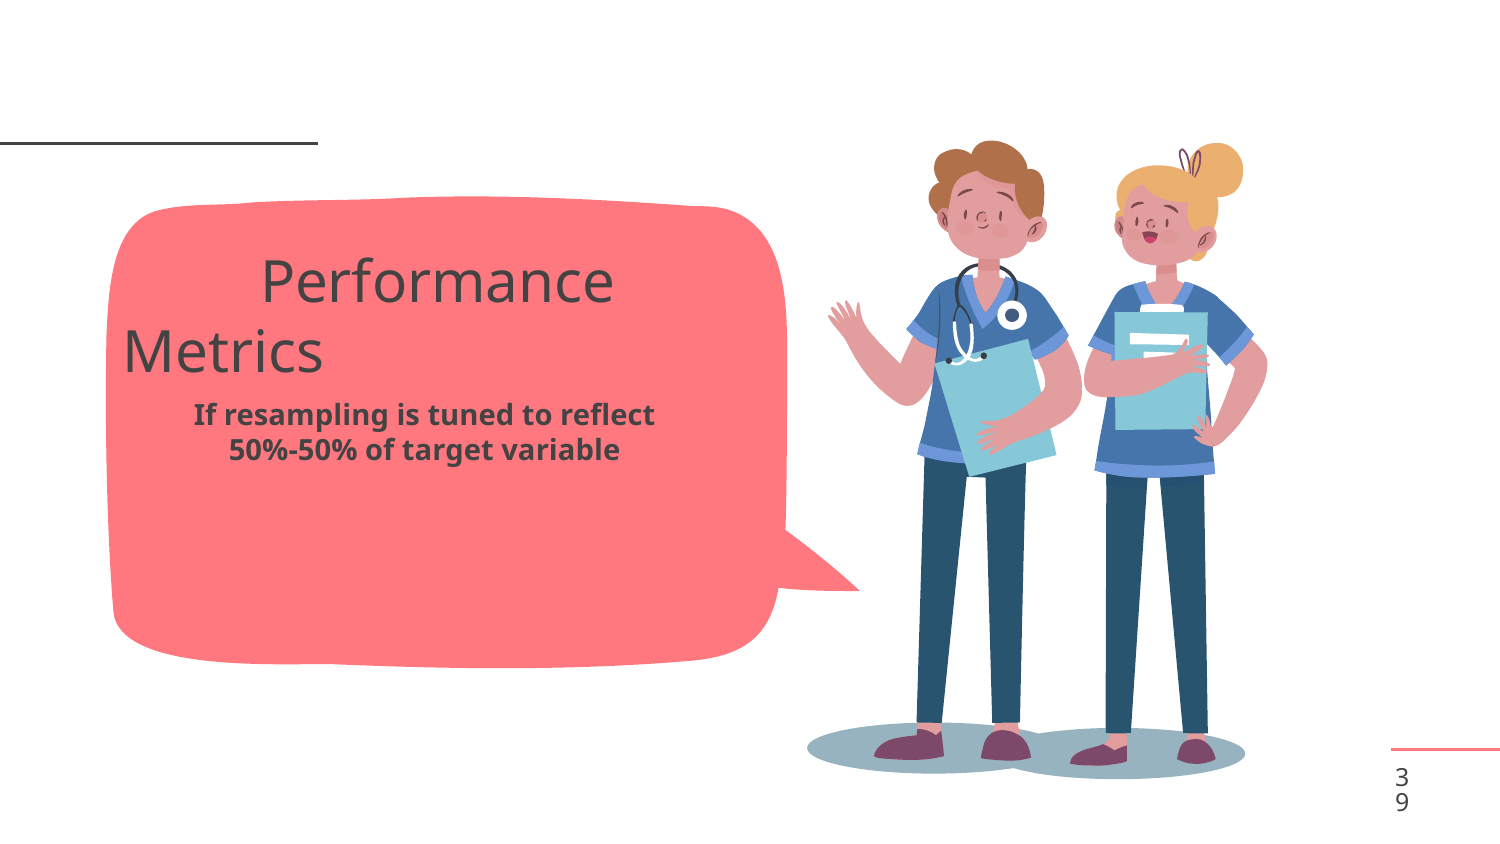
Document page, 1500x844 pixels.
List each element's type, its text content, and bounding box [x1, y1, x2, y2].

subtitle If resampling is tuned to reflect 50%-50% of target variable [172, 399, 678, 674]
title Performance Metrics [107, 61, 743, 399]
slide_number 39 [1380, 745, 1432, 811]
